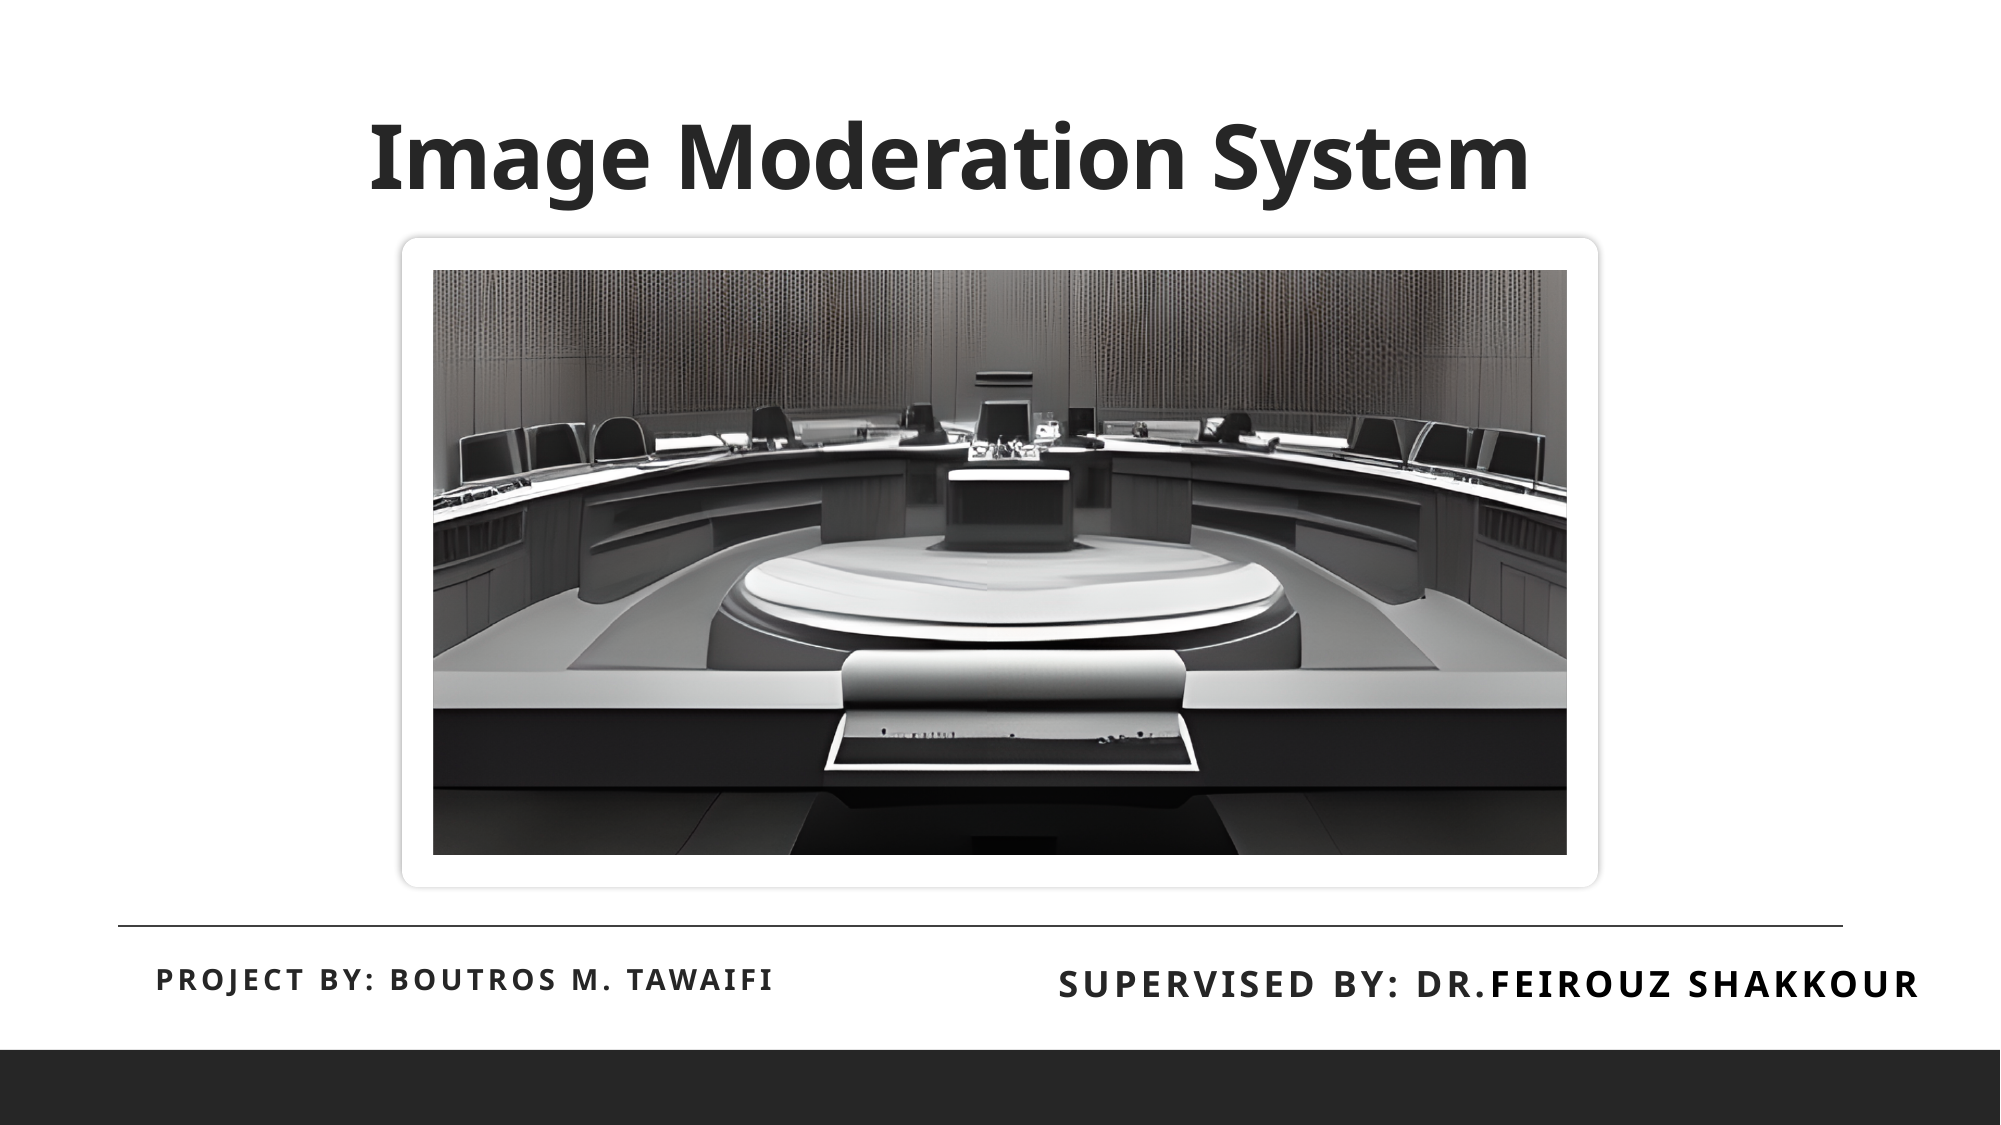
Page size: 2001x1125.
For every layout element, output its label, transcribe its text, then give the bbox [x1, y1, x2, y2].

text_box [0, 1049, 2000, 1125]
picture [432, 269, 1568, 856]
subtitle Project By: Boutros M. Tawaifi [140, 950, 903, 1027]
title Image Moderation System [354, 59, 1646, 217]
text_box [0, 0, 2000, 1049]
text_box Supervised By: Dr.Feirouz Shakkour [1043, 949, 1957, 1026]
